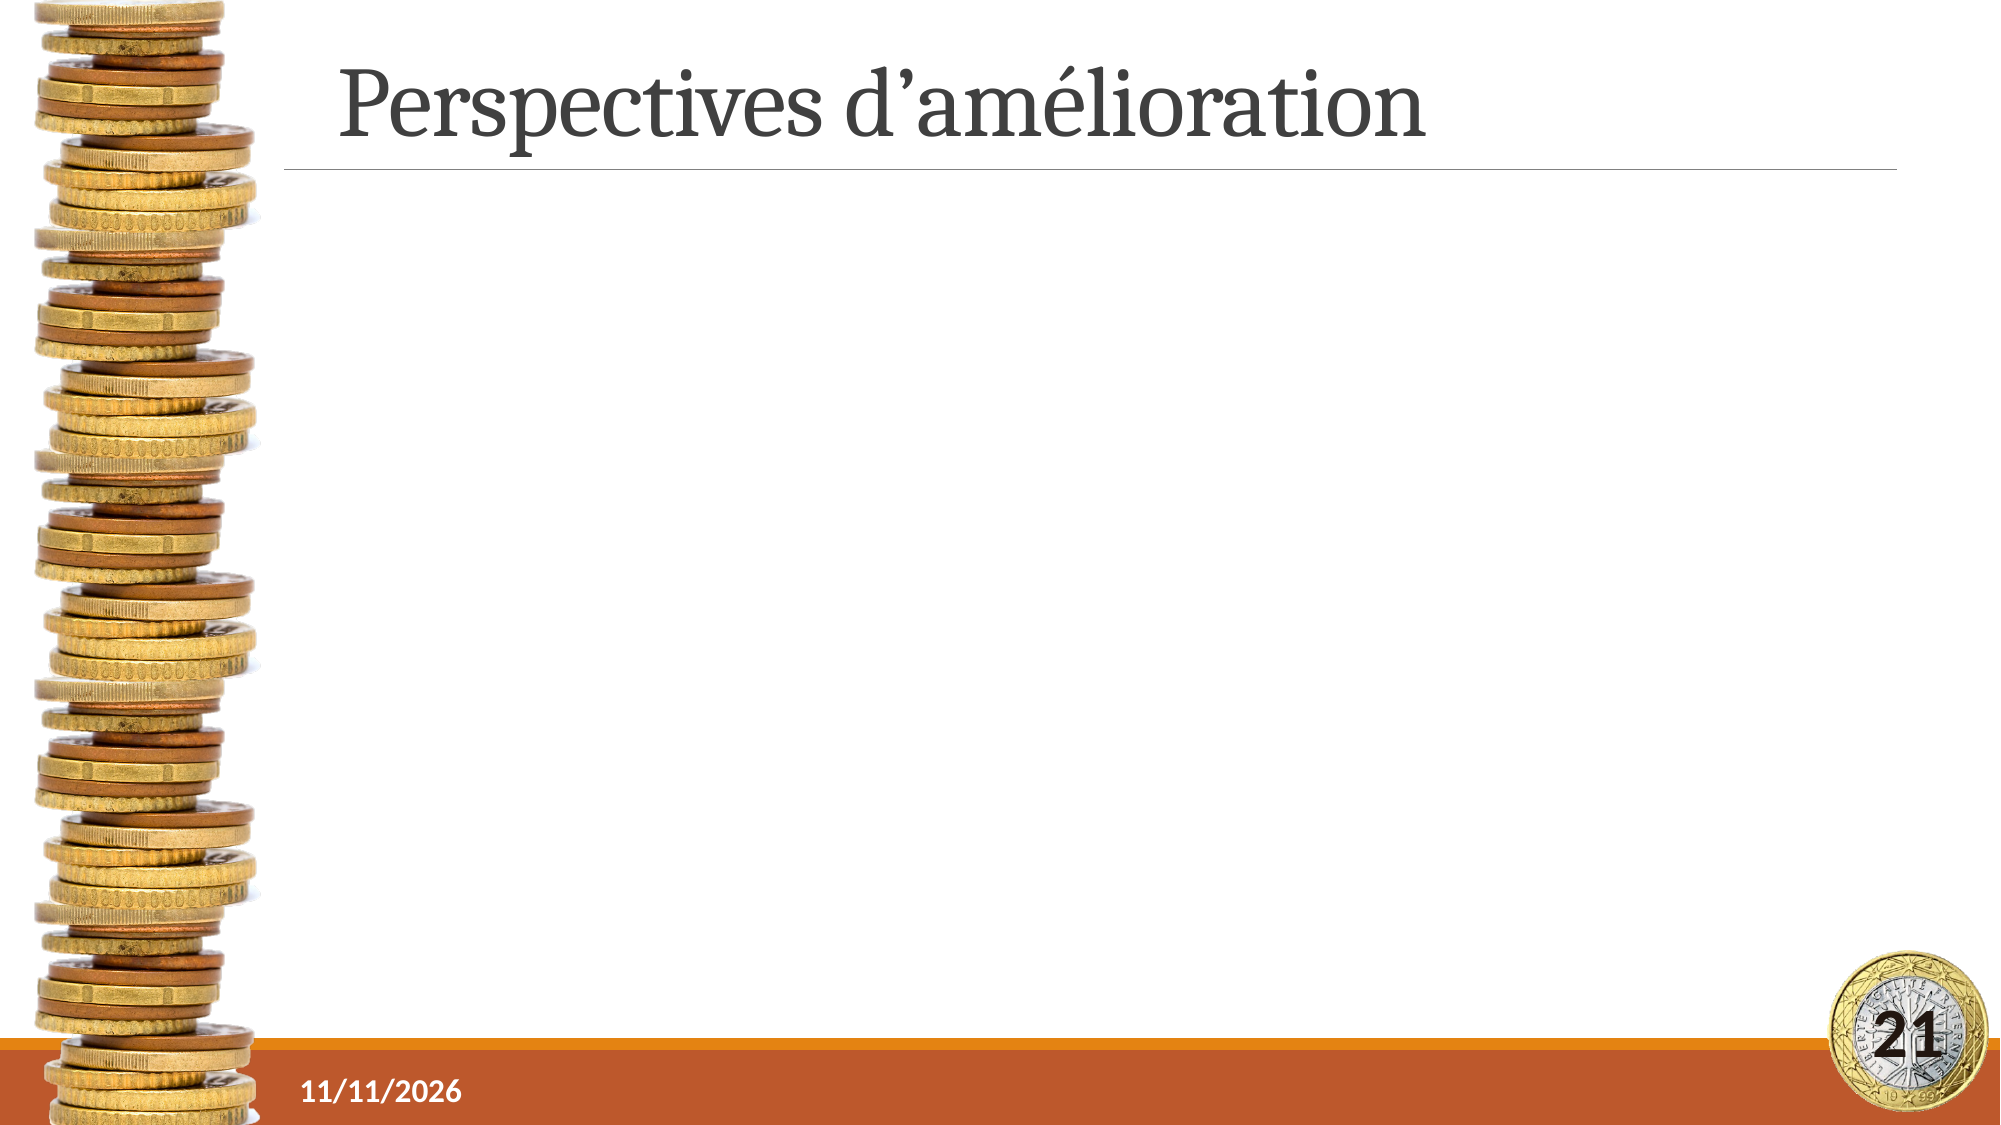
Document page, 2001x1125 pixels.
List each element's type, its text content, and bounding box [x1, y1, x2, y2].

title Perspectives d’amélioration [322, 16, 1897, 165]
slide_number 21 [1827, 950, 1989, 1109]
picture [29, 0, 262, 1125]
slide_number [284, 1059, 586, 1120]
